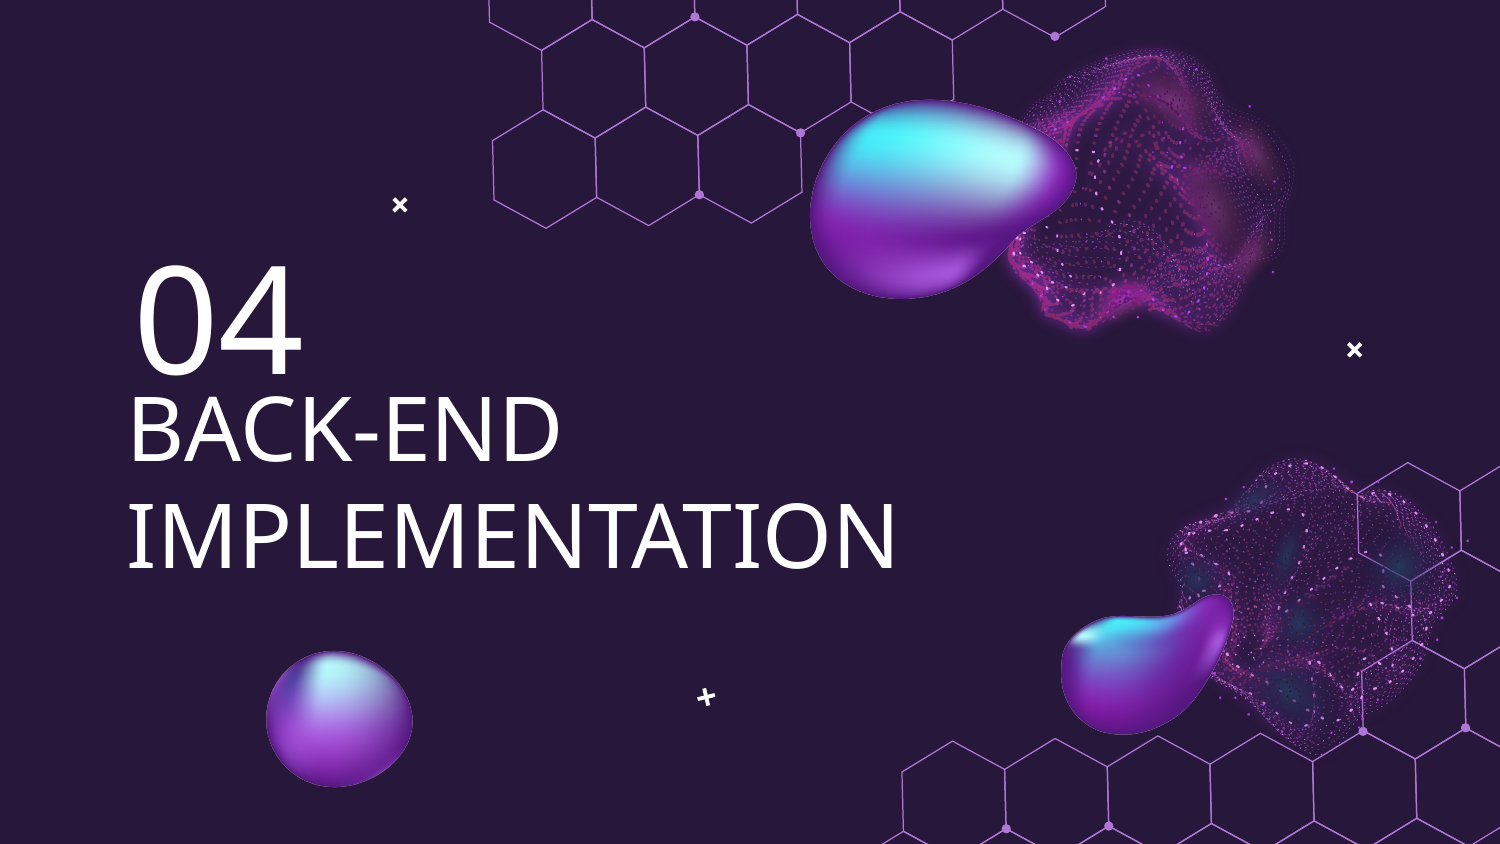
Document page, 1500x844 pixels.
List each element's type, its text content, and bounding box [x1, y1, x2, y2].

title 04 [118, 245, 363, 383]
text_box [699, 690, 713, 704]
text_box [1348, 343, 1362, 357]
picture [1040, 415, 1500, 803]
picture [778, 41, 1306, 356]
title BACK-END IMPLEMENTATION [111, 383, 1318, 602]
picture [245, 630, 433, 812]
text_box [393, 198, 407, 212]
